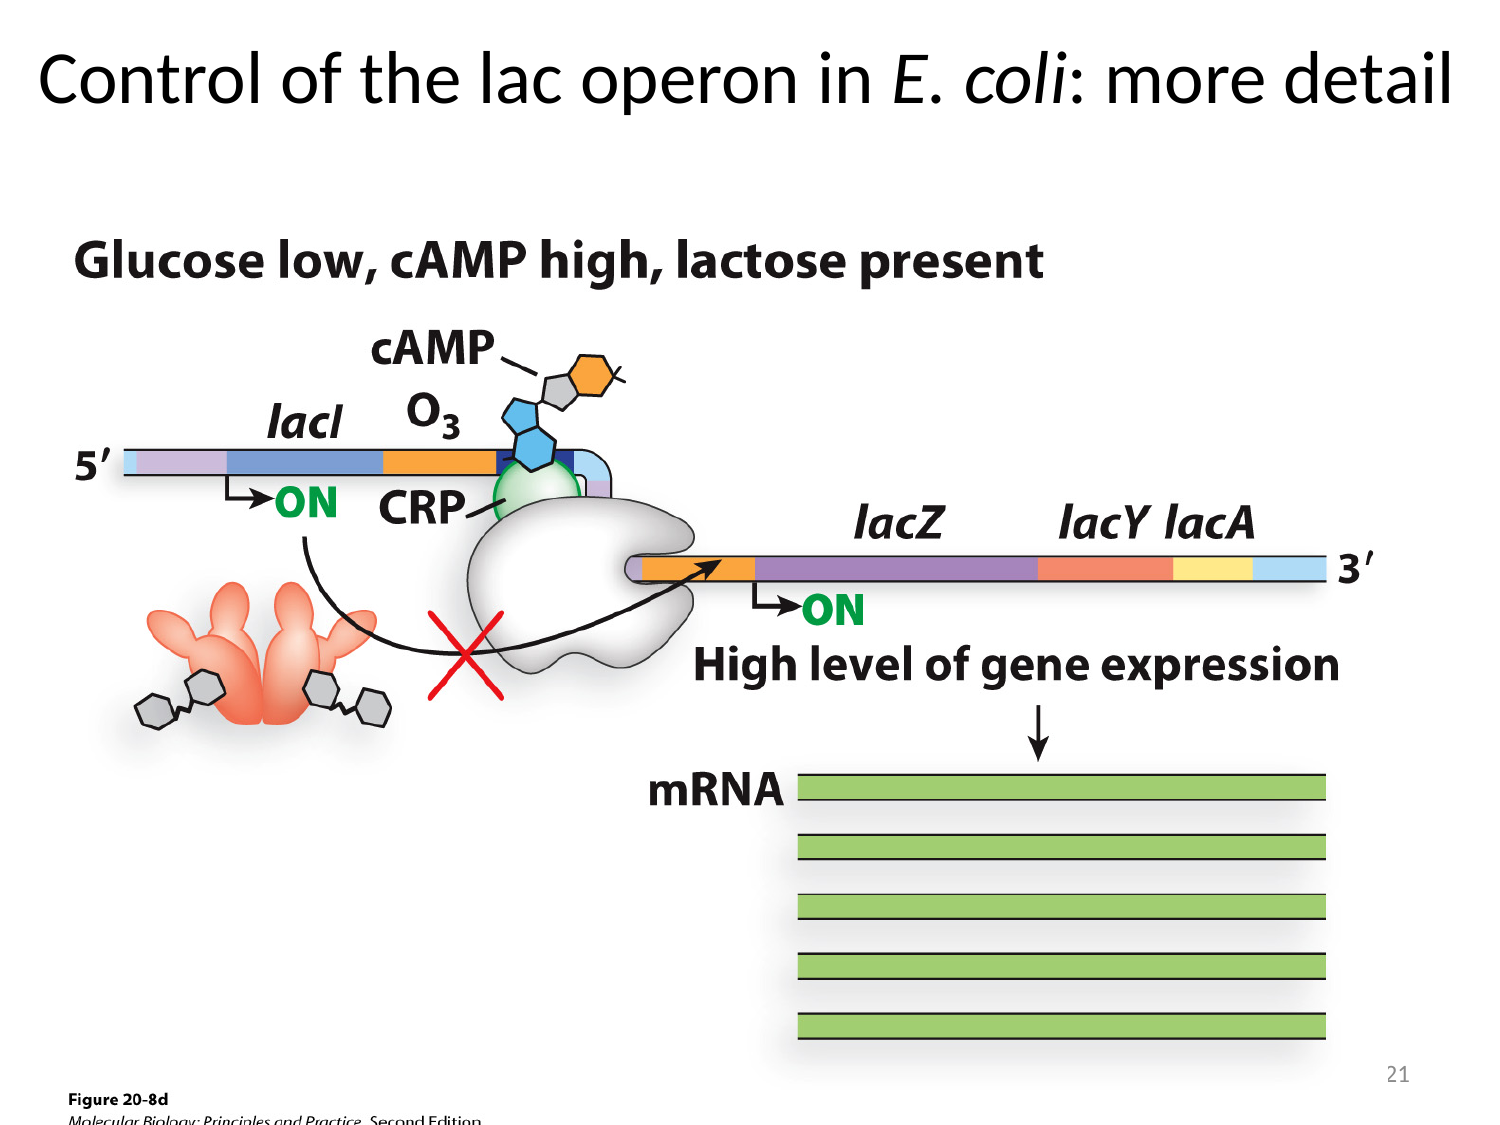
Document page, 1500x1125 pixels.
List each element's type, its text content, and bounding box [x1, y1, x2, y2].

text_box Control of the lac operon in E. coli: more detail [9, 21, 1484, 136]
slide_number 21 [1392, 1042, 1425, 1103]
picture [59, 216, 1388, 1125]
